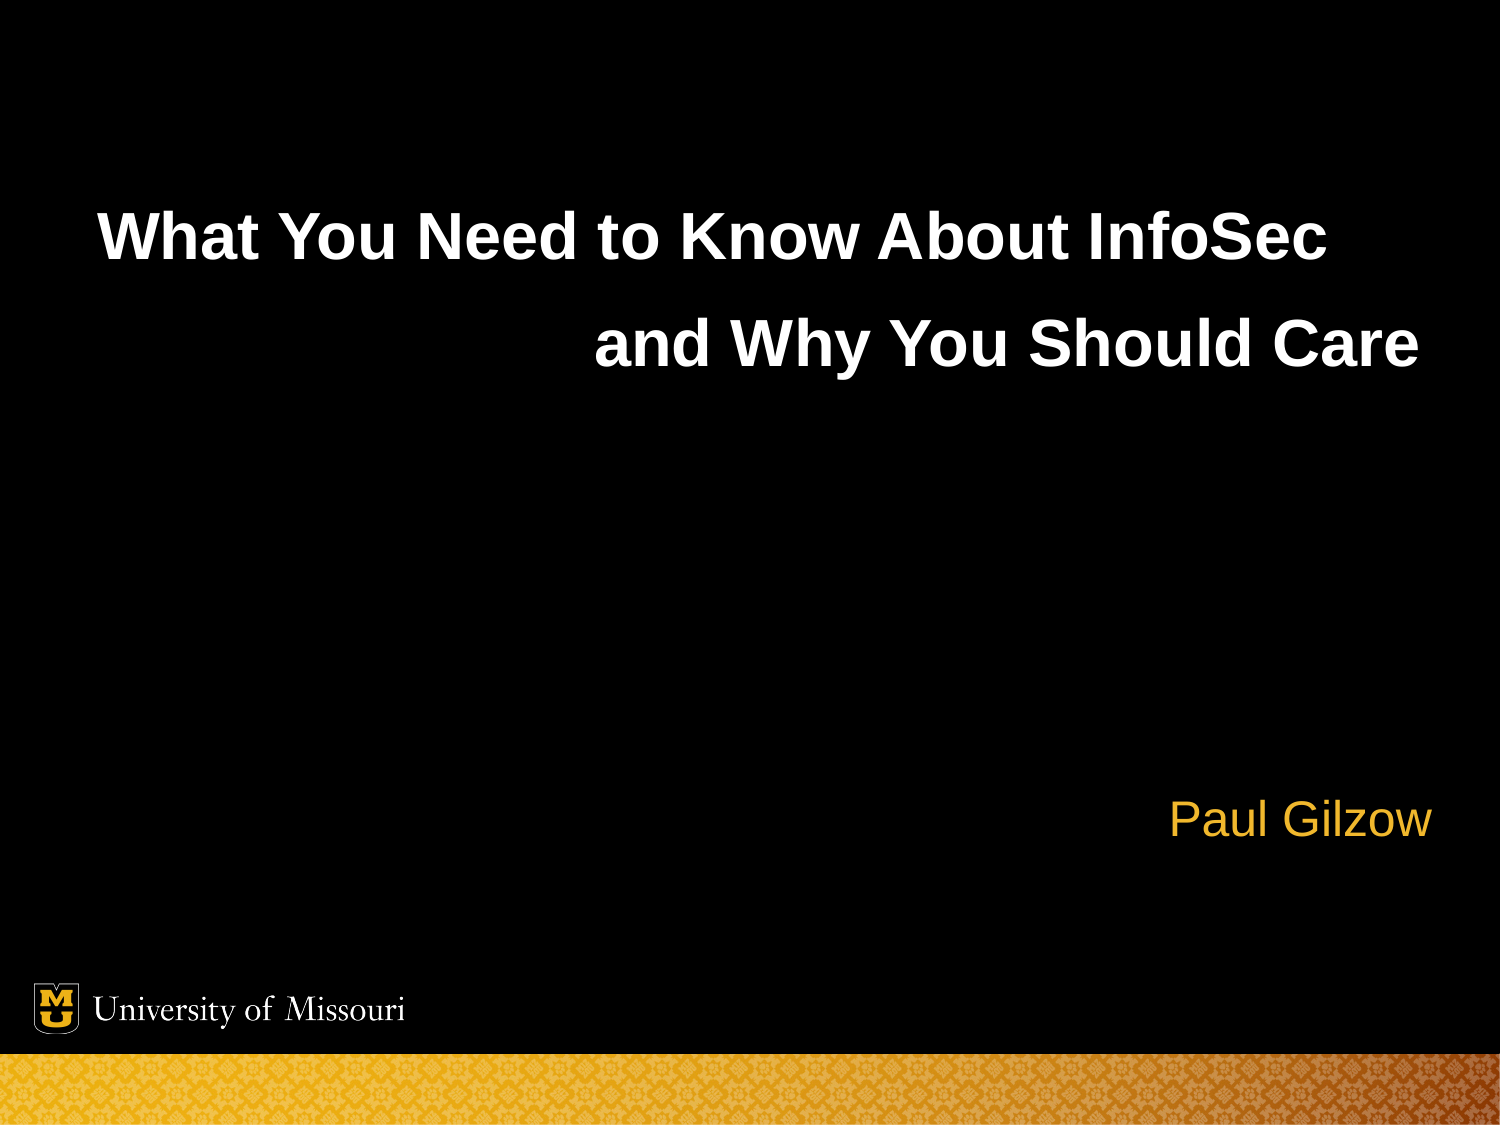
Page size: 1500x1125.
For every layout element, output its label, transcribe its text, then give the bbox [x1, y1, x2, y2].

text_box and Why You Should Care [586, 292, 1430, 388]
title What You Need to Know About InfoSec [89, 111, 1366, 354]
picture [34, 982, 404, 1034]
text_box Paul Gilzow [891, 779, 1440, 949]
picture [0, 1053, 1500, 1125]
